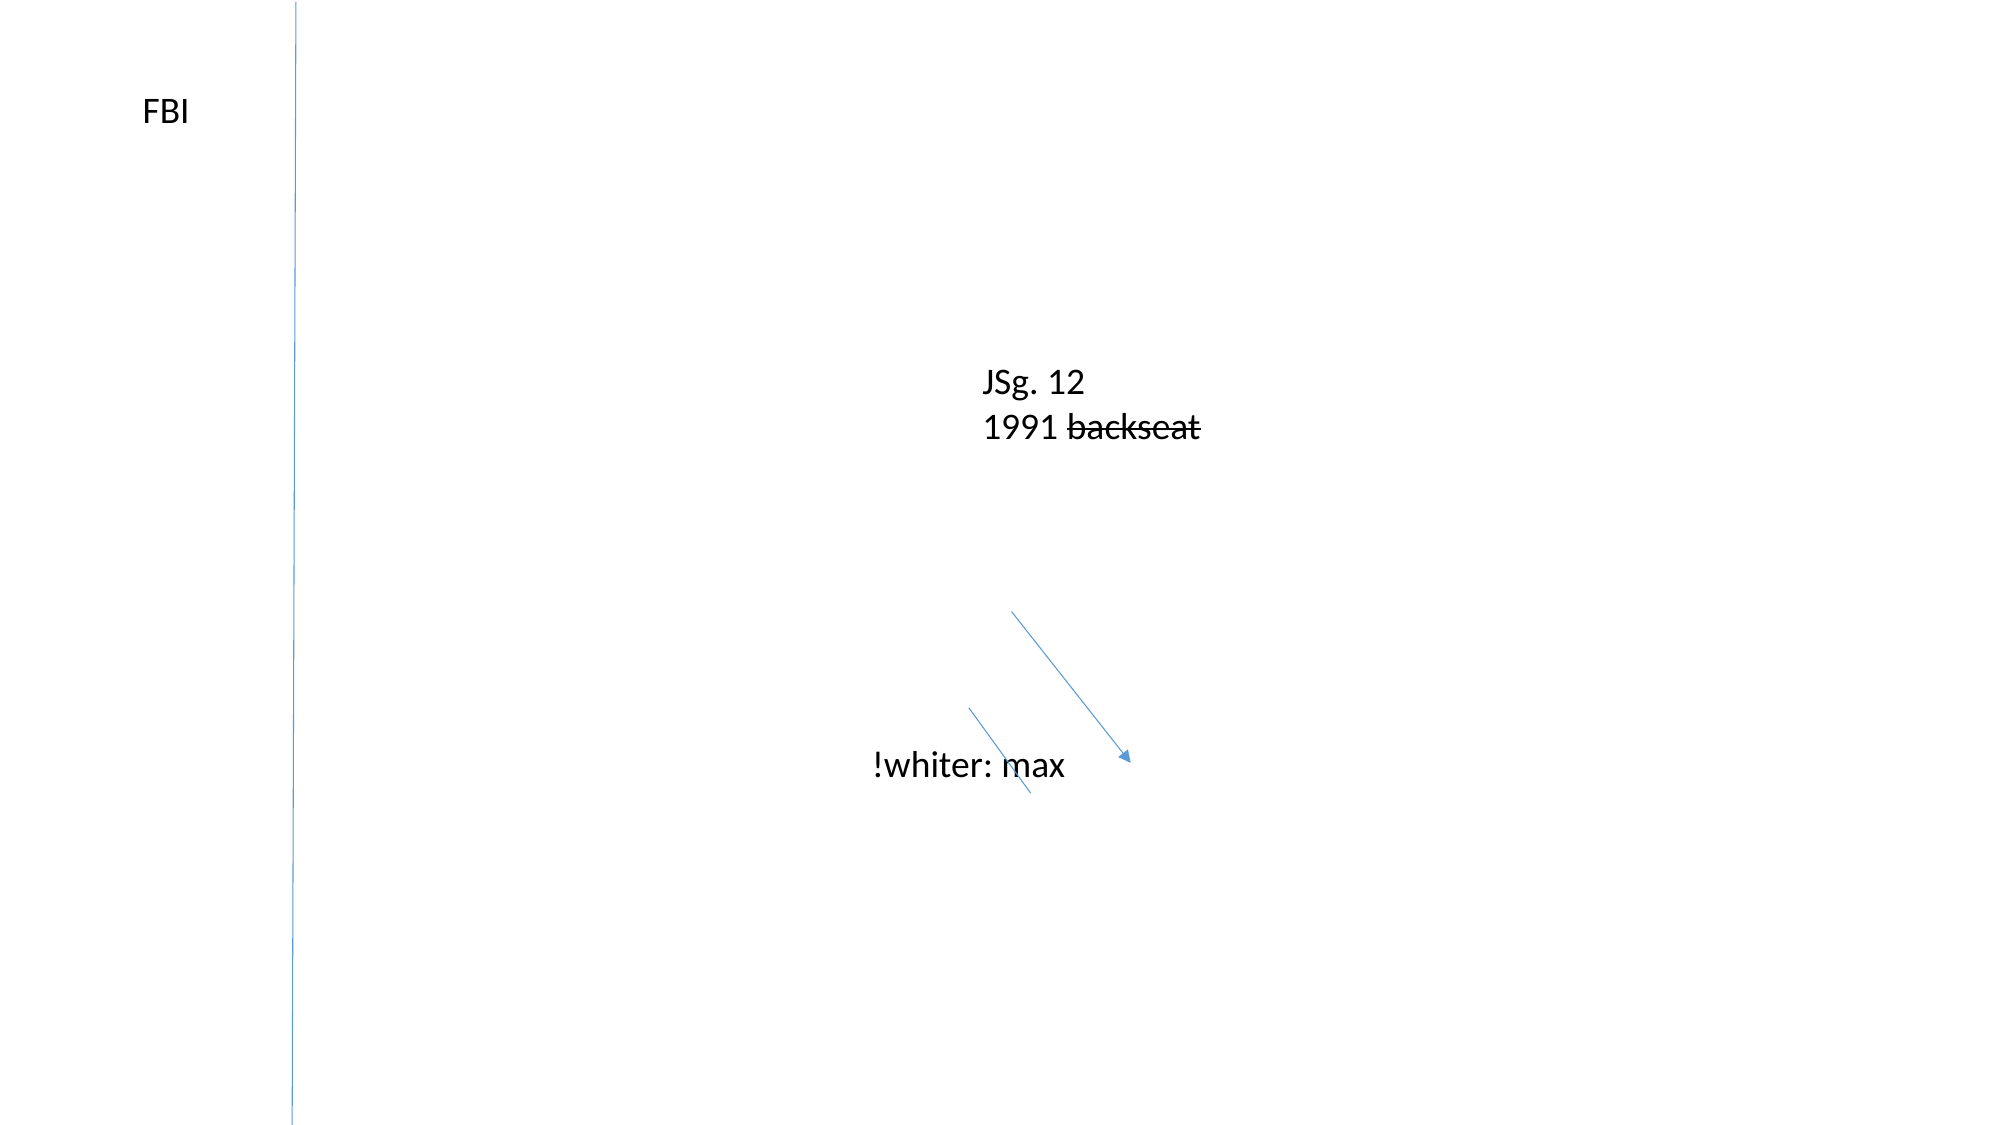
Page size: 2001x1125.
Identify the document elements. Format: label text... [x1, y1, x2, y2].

text_box FBI [127, 78, 205, 139]
text_box !whiter: max [1031, 763, 1081, 793]
text_box JSg. 12 1991 backseat [967, 349, 1216, 455]
text_box !whiter: max [857, 732, 968, 793]
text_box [292, 1, 296, 1125]
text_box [968, 707, 1031, 794]
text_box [1011, 611, 1131, 763]
